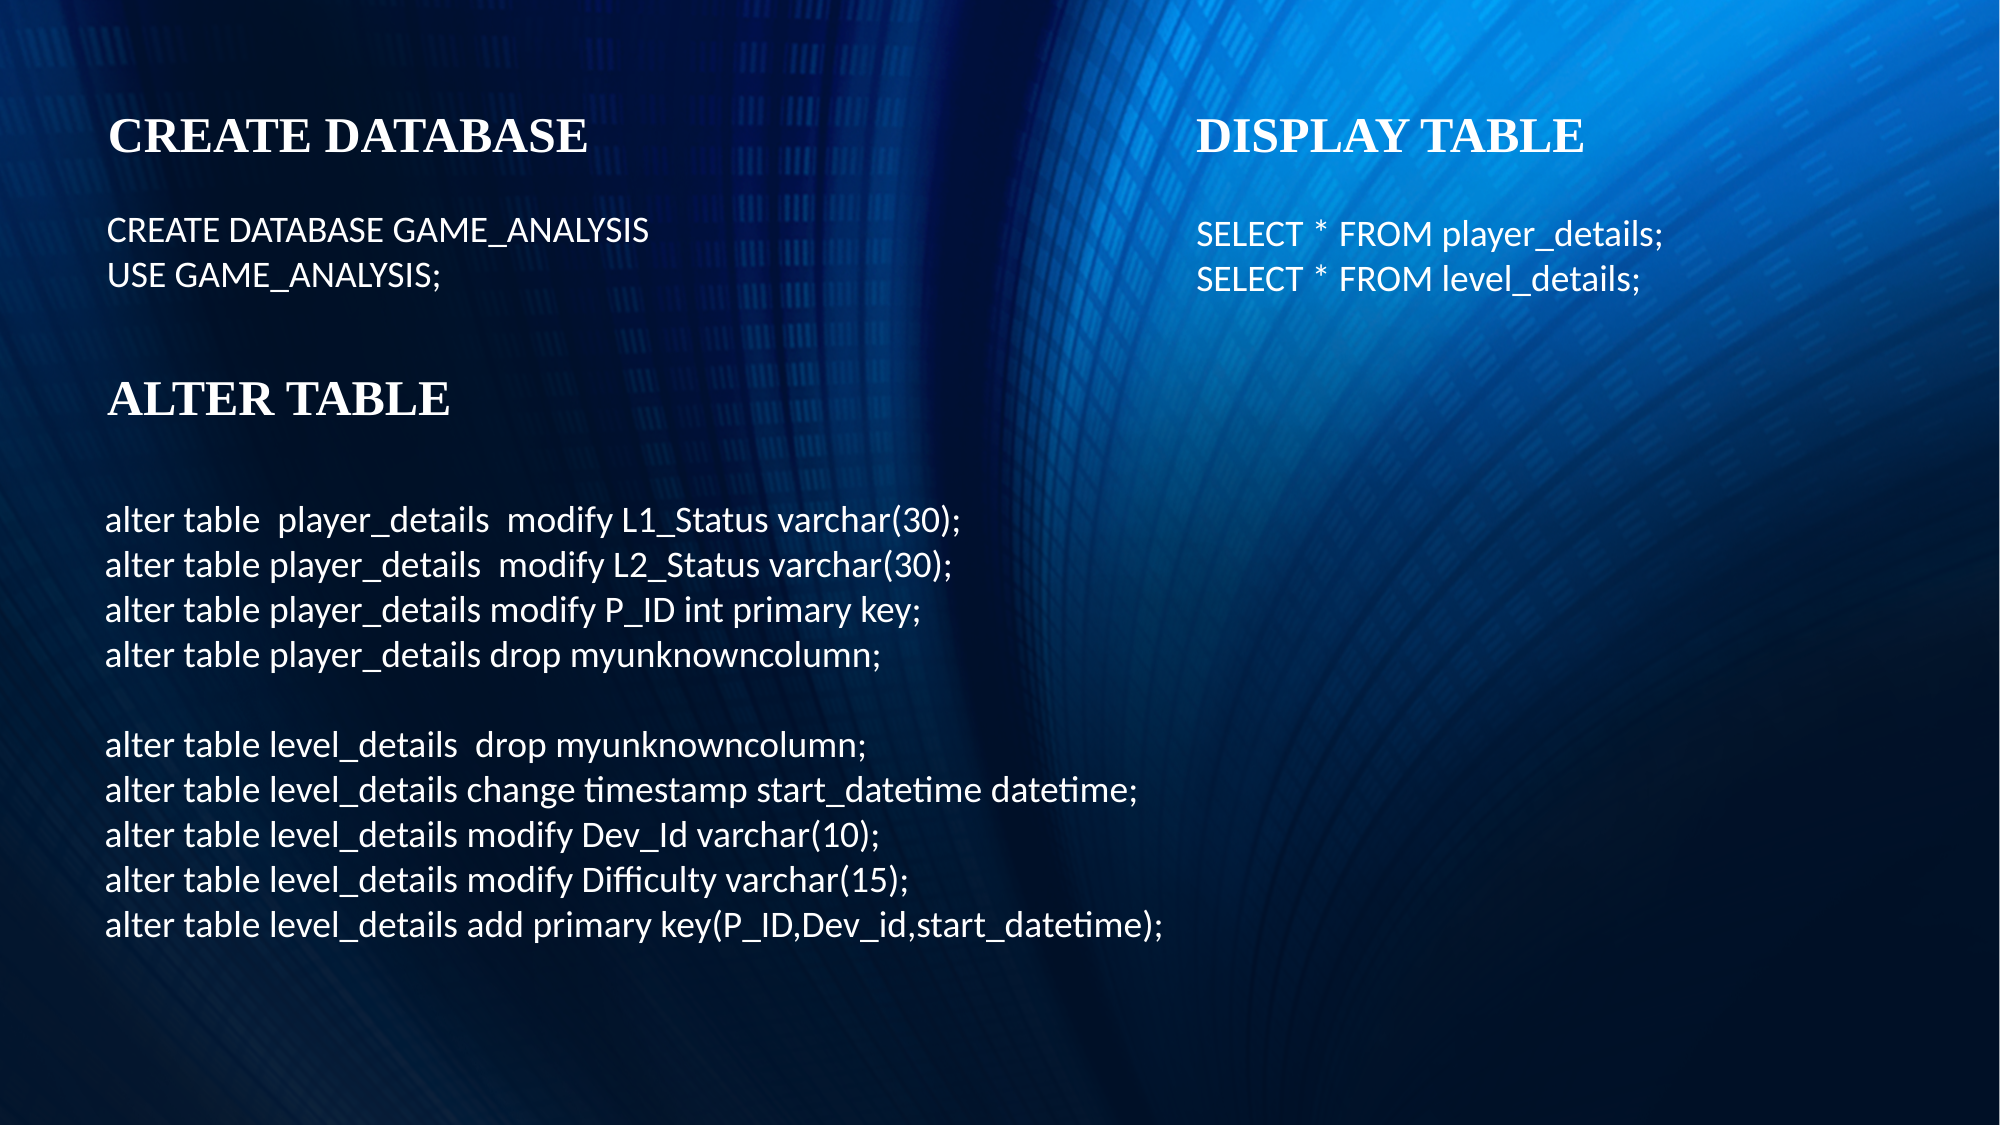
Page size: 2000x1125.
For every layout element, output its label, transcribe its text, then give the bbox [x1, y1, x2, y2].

text_box DISPLAY TABLE [1181, 95, 1601, 171]
text_box CREATE DATABASE [93, 95, 605, 171]
text_box alter table player_details modify L1_Status varchar(30); alter table player_details modify L2_Status varchar(30); alter table player_details modify P_ID int primary key; alter table player_details drop myunknowncolumn; alter table level_details drop myunknowncolumn; alter table level_details change timestamp start_datetime datetime; alter table level_details modify Dev_Id varchar(10); alter table level_details modify Difficulty varchar(15); alter table level_details add primary key(P_ID,Dev_id,start_datetime); [89, 487, 1502, 953]
text_box SELECT * FROM player_details; SELECT * FROM level_details; [1181, 201, 1680, 396]
picture [0, 0, 2000, 1125]
text_box CREATE DATABASE GAME_ANALYSIS USE GAME_ANALYSIS; [92, 198, 665, 303]
text_box ALTER TABLE [92, 357, 467, 433]
